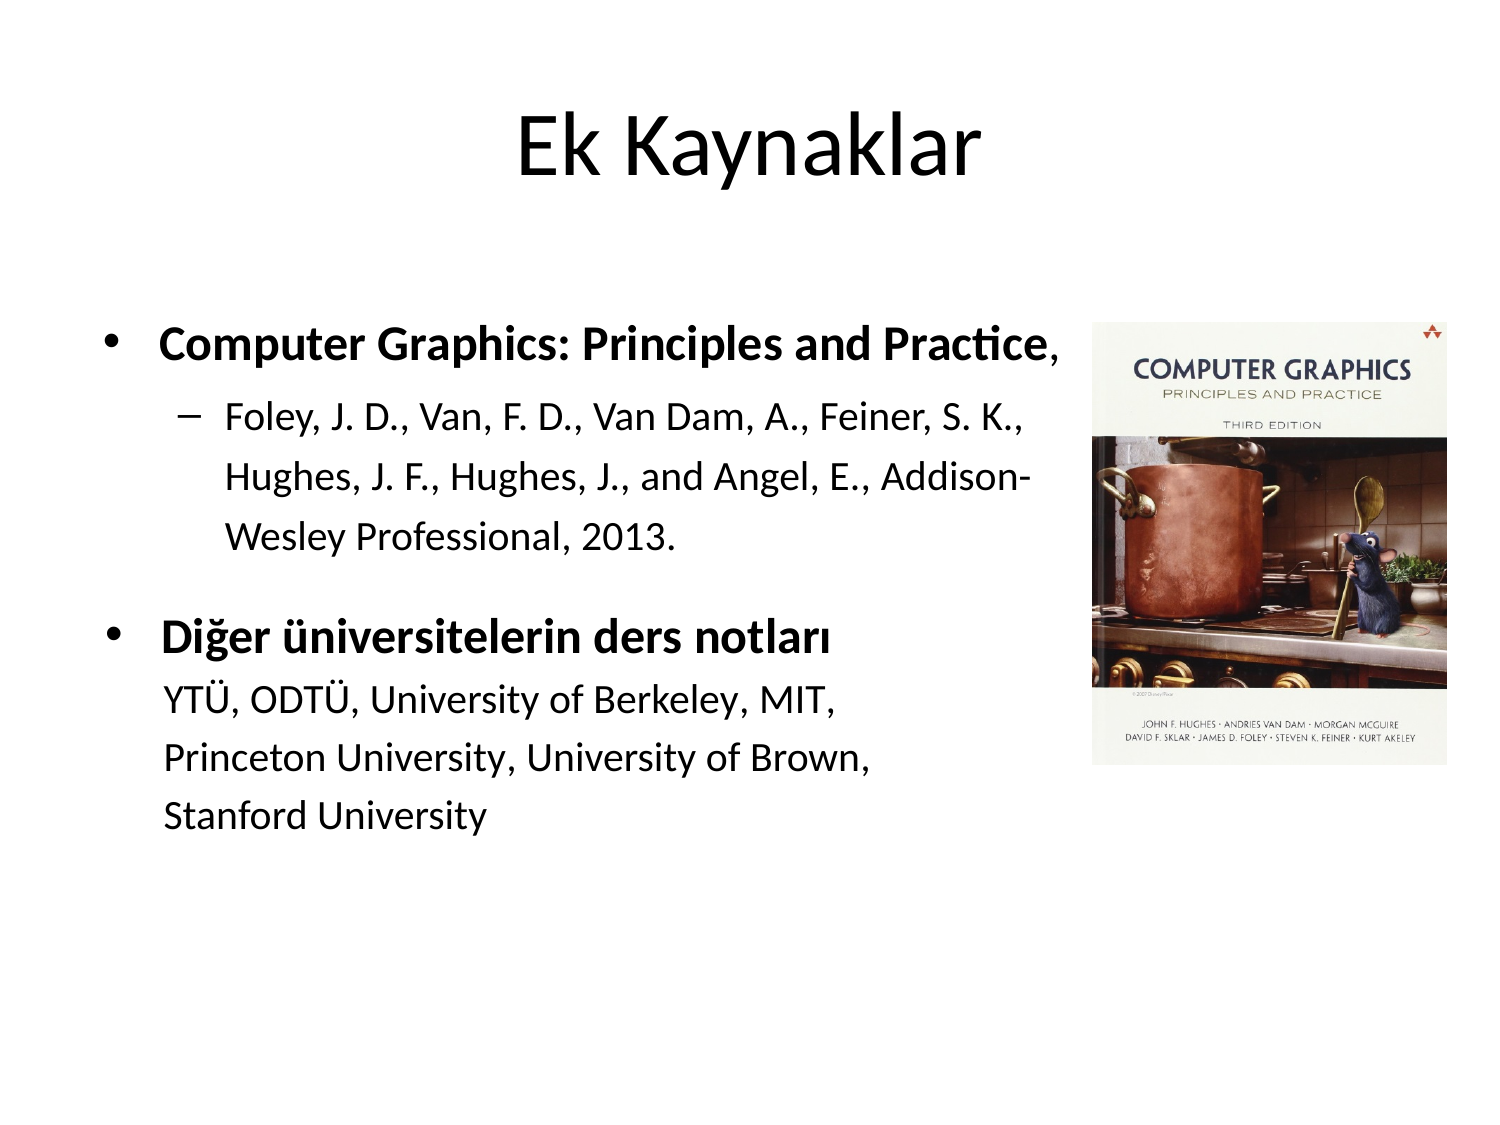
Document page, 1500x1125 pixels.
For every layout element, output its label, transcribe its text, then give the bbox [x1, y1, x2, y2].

text_box Computer Graphics: Principles and Practice, Foley, J. D., Van, F. D., Van Dam, A., Feiner, S. K., Hughes, J. F., Hughes, J., and Angel, E., Addison-Wesley Professional, 2013. [87, 290, 1116, 585]
title Ek Kaynaklar [75, 45, 1425, 233]
picture [1092, 322, 1448, 766]
text_box Diğer üniversitelerin ders notları YTÜ, ODTÜ, University of Berkeley, MIT, Princeton University, University of Brown, Stanford University [90, 595, 1095, 998]
